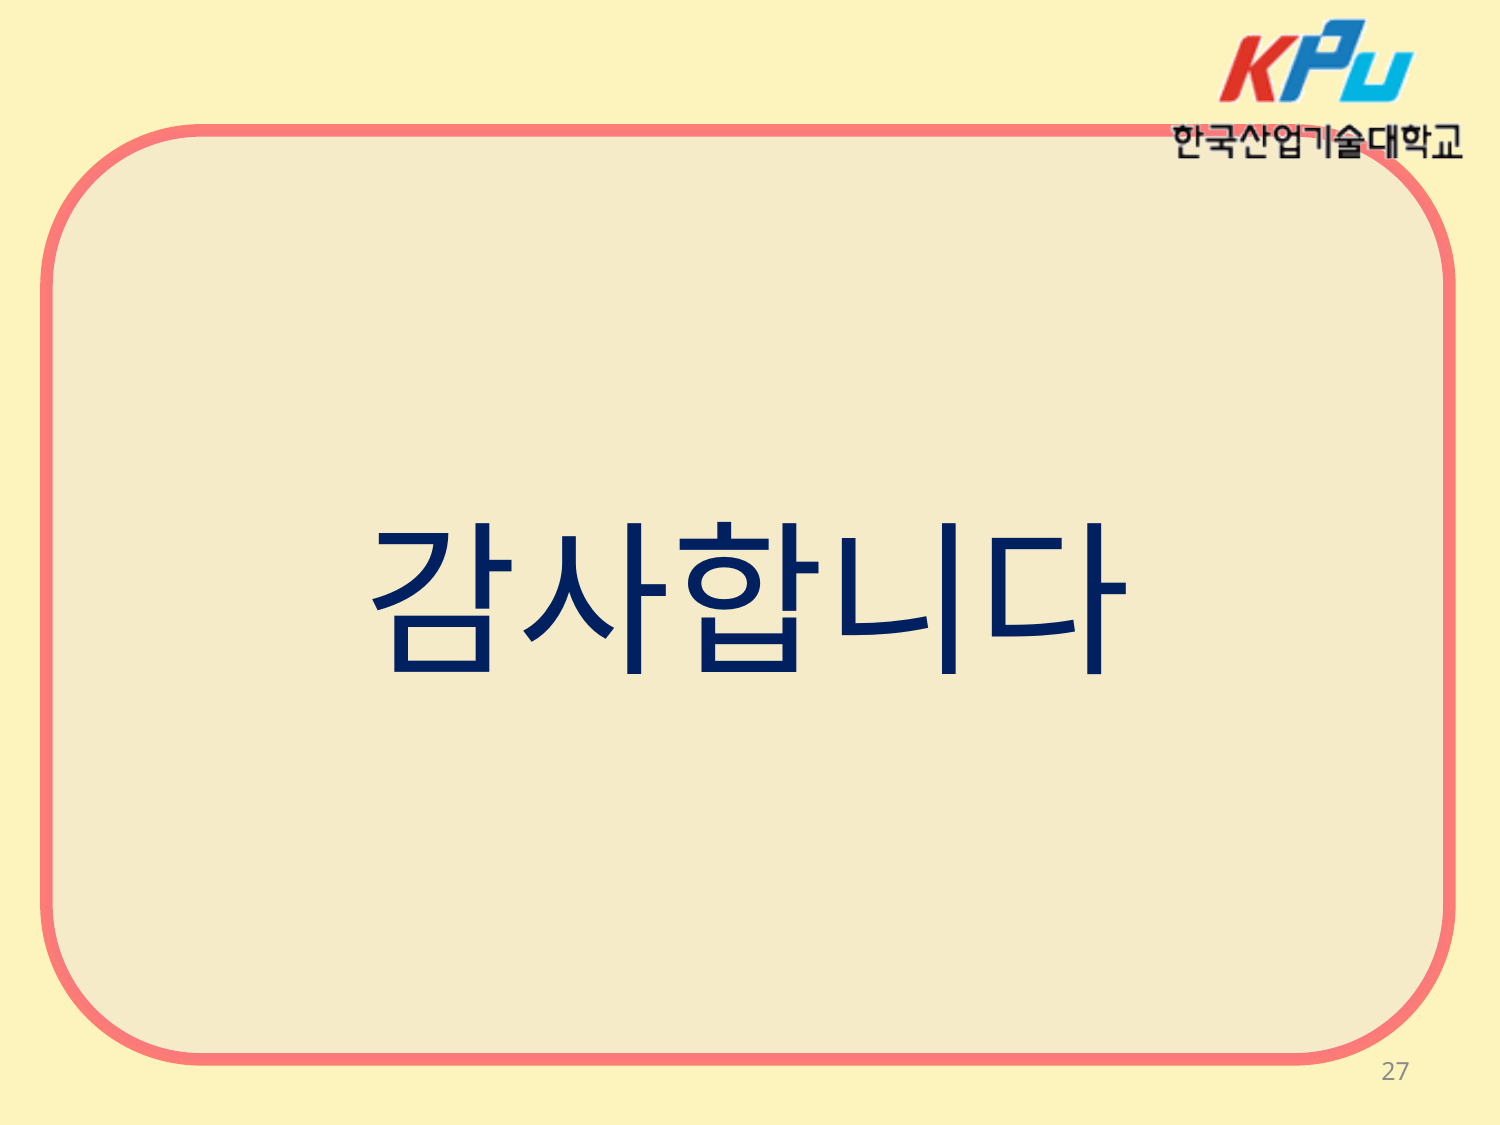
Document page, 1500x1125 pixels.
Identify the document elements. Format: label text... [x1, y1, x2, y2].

slide_number 27 [1074, 1042, 1425, 1103]
text_box 감사합니다 [44, 128, 1452, 1062]
picture [1115, 2, 1500, 162]
